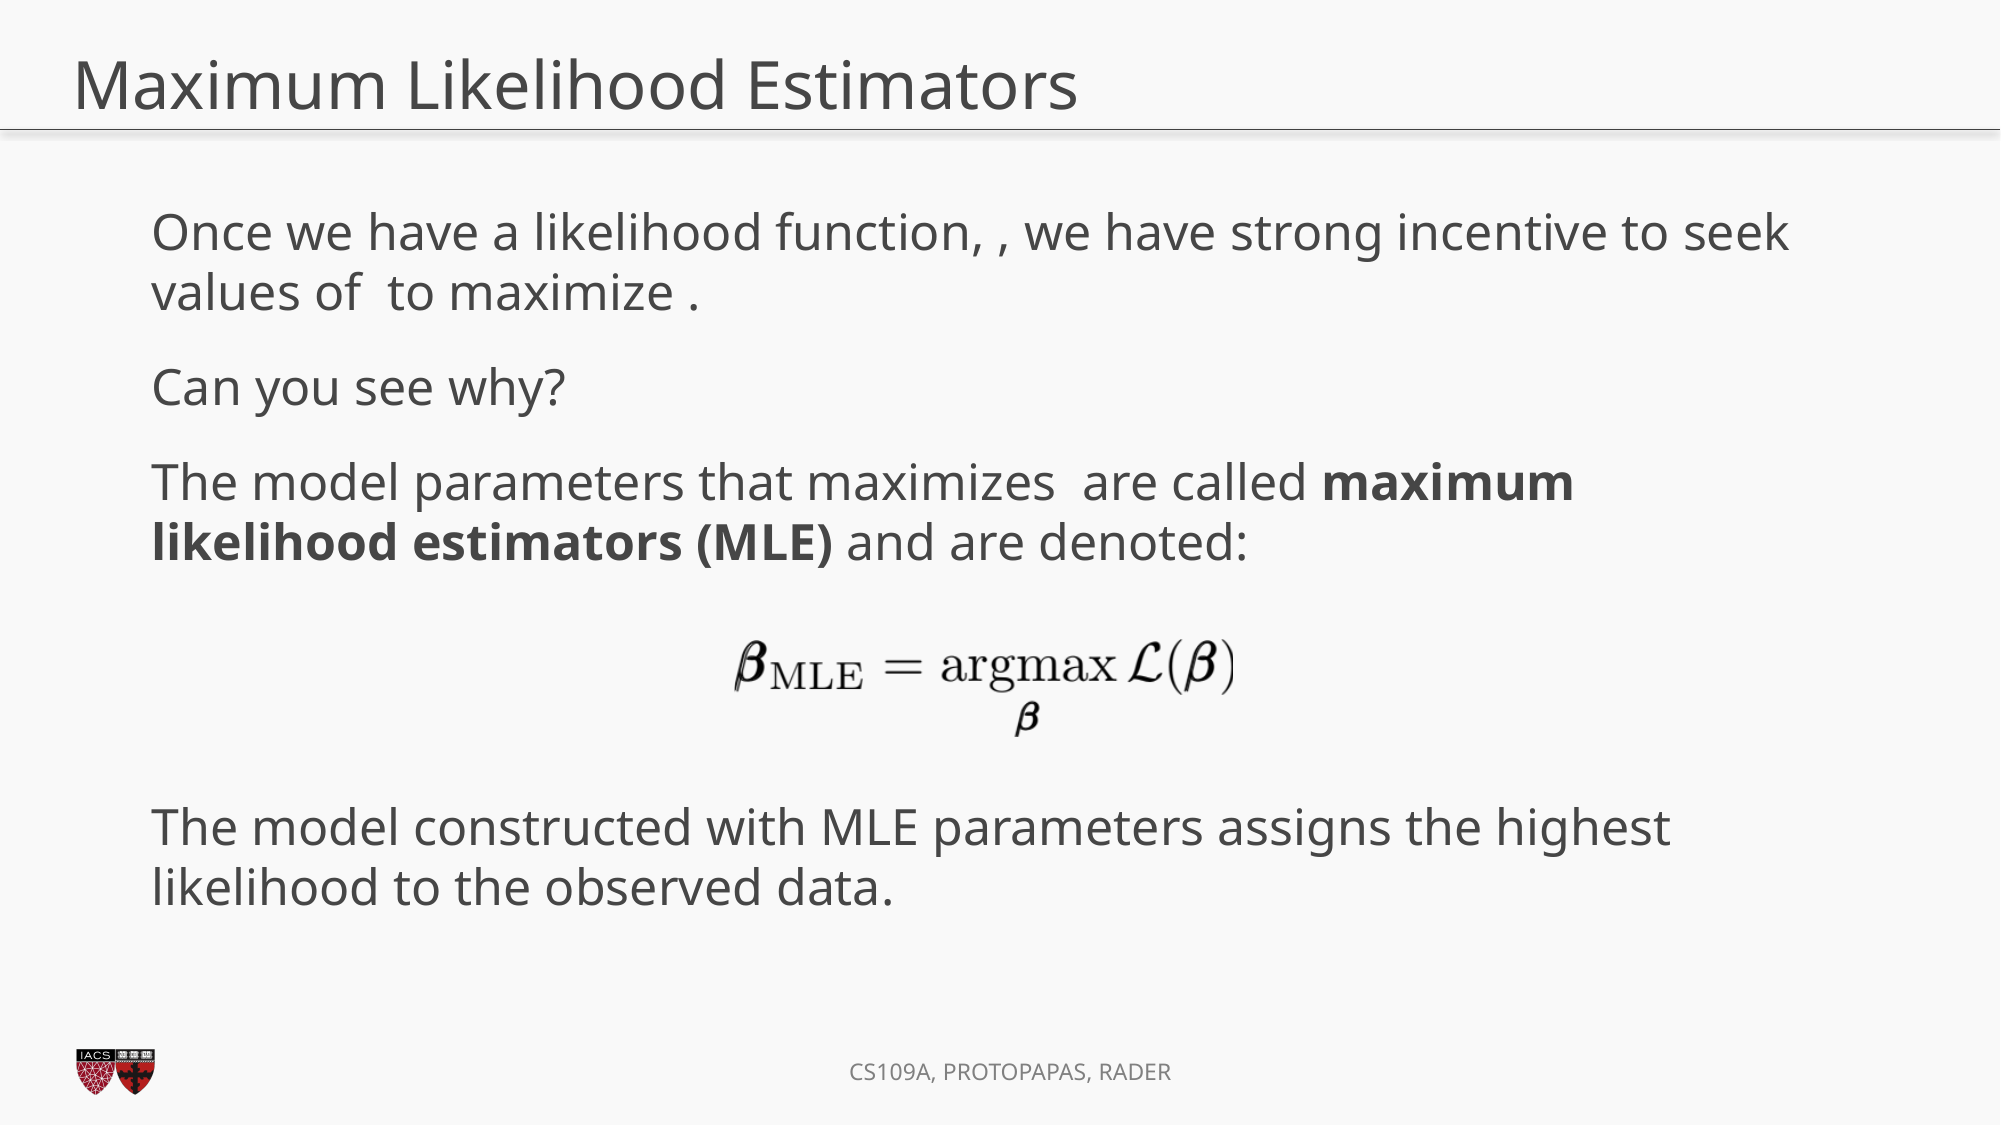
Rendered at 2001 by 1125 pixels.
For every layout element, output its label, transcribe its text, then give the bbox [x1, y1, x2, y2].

title Maximum Likelihood Estimators [57, 35, 1943, 162]
picture [734, 639, 1234, 737]
picture [75, 1049, 155, 1095]
